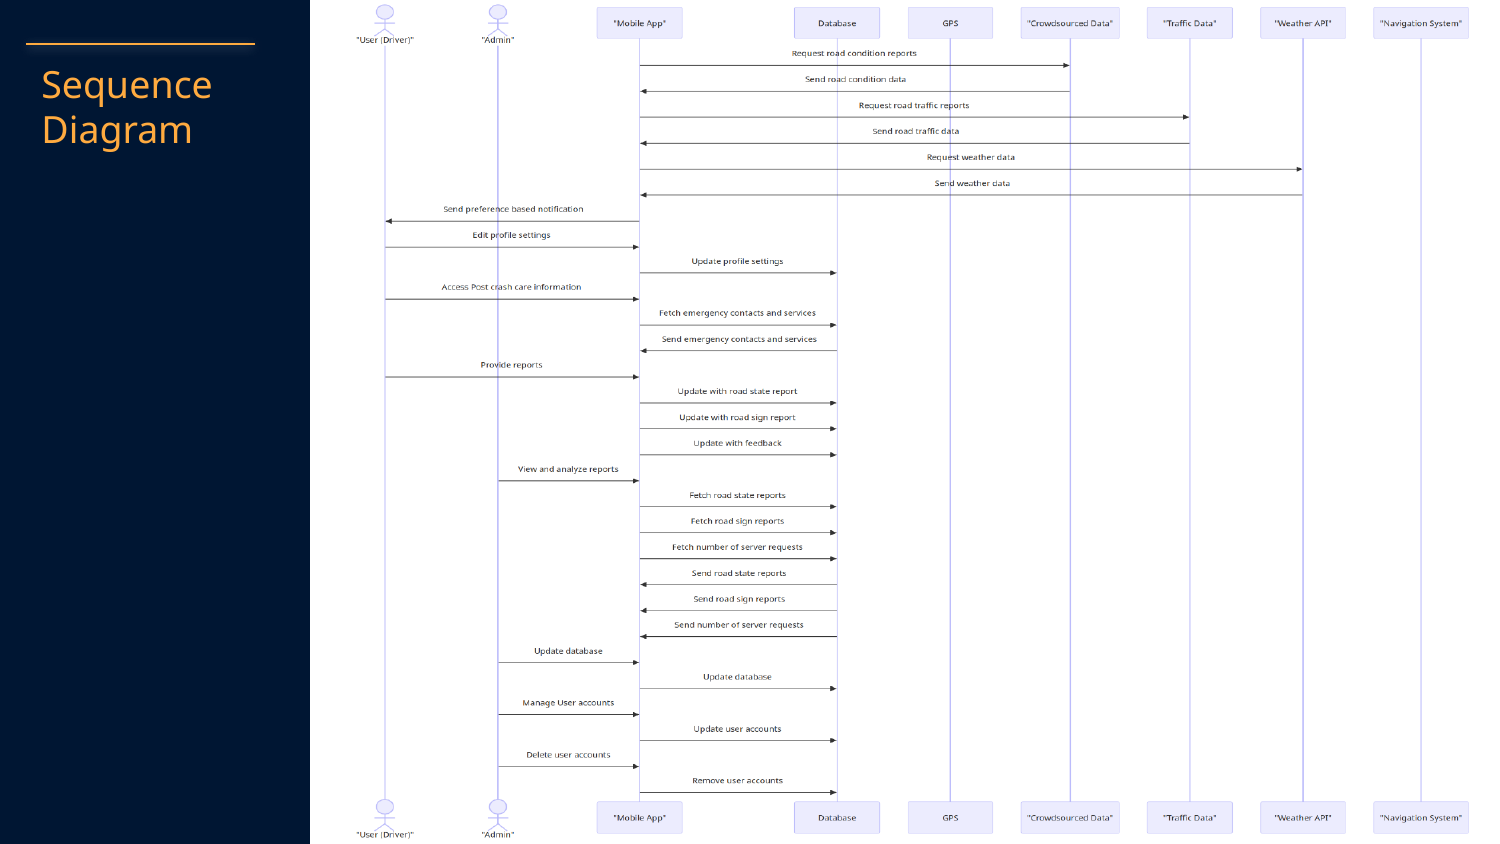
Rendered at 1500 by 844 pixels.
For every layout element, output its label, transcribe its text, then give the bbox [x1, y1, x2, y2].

title Sequence Diagram [26, 51, 247, 153]
picture [0, 0, 1500, 844]
